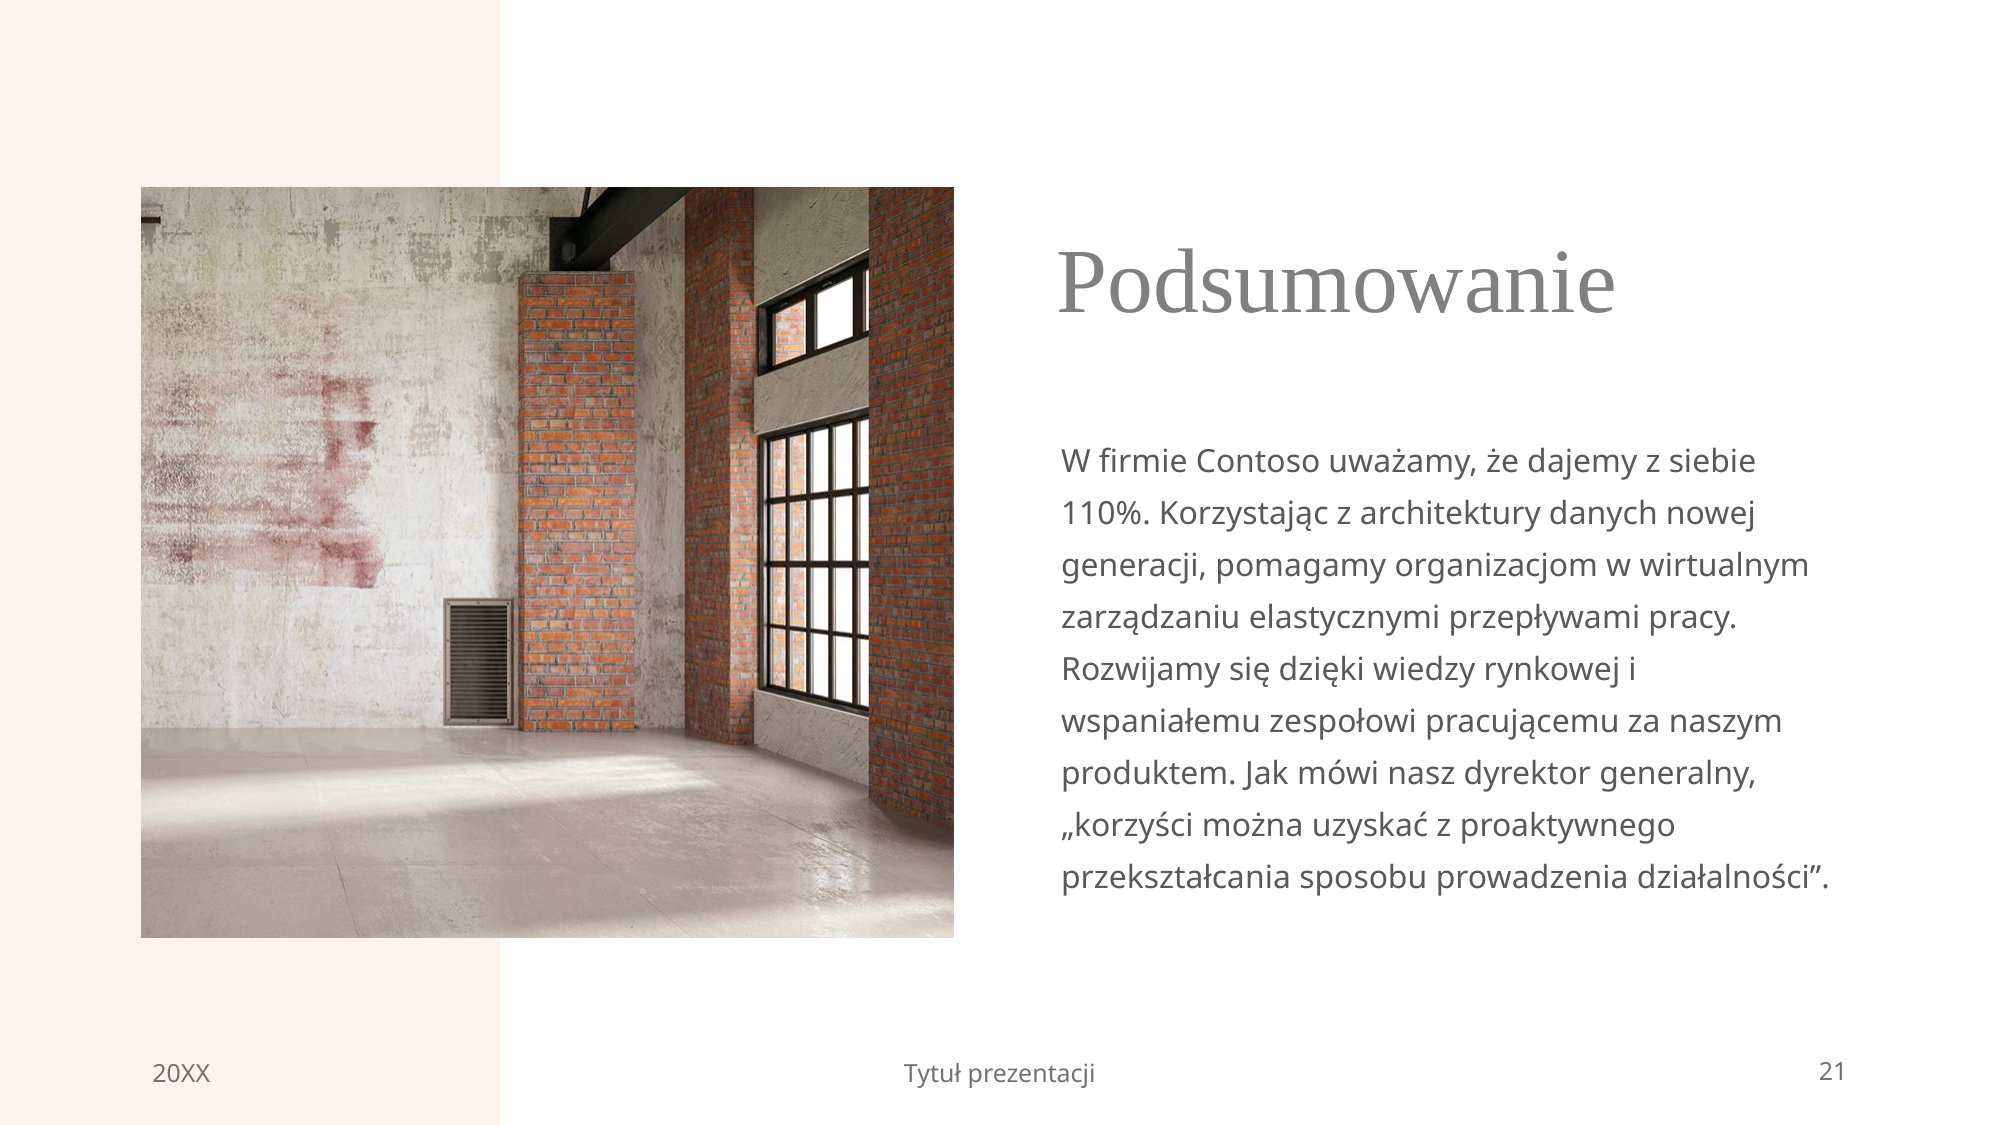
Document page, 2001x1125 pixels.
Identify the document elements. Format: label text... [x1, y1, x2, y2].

picture [141, 187, 954, 938]
title Podsumowanie [1041, 174, 1863, 392]
list W firmie Contoso uważamy, że dajemy z siebie 110%. Korzystając z architektury danych nowej generacji, pomagamy organizacjom w wirtualnym zarządzaniu elastycznymi przepływami pracy. Rozwijamy się dzięki wiedzy rynkowej i wspaniałemu zespołowi pracującemu za naszym produktem. Jak mówi nasz dyrektor generalny, „korzyści można uzyskać z proaktywnego przekształcania sposobu prowadzenia działalności”. [1046, 419, 1859, 938]
slide_number 20XX [137, 1042, 588, 1103]
slide_number 21 [1412, 1042, 1863, 1103]
footer Tytuł prezentacji [662, 1042, 1338, 1103]
